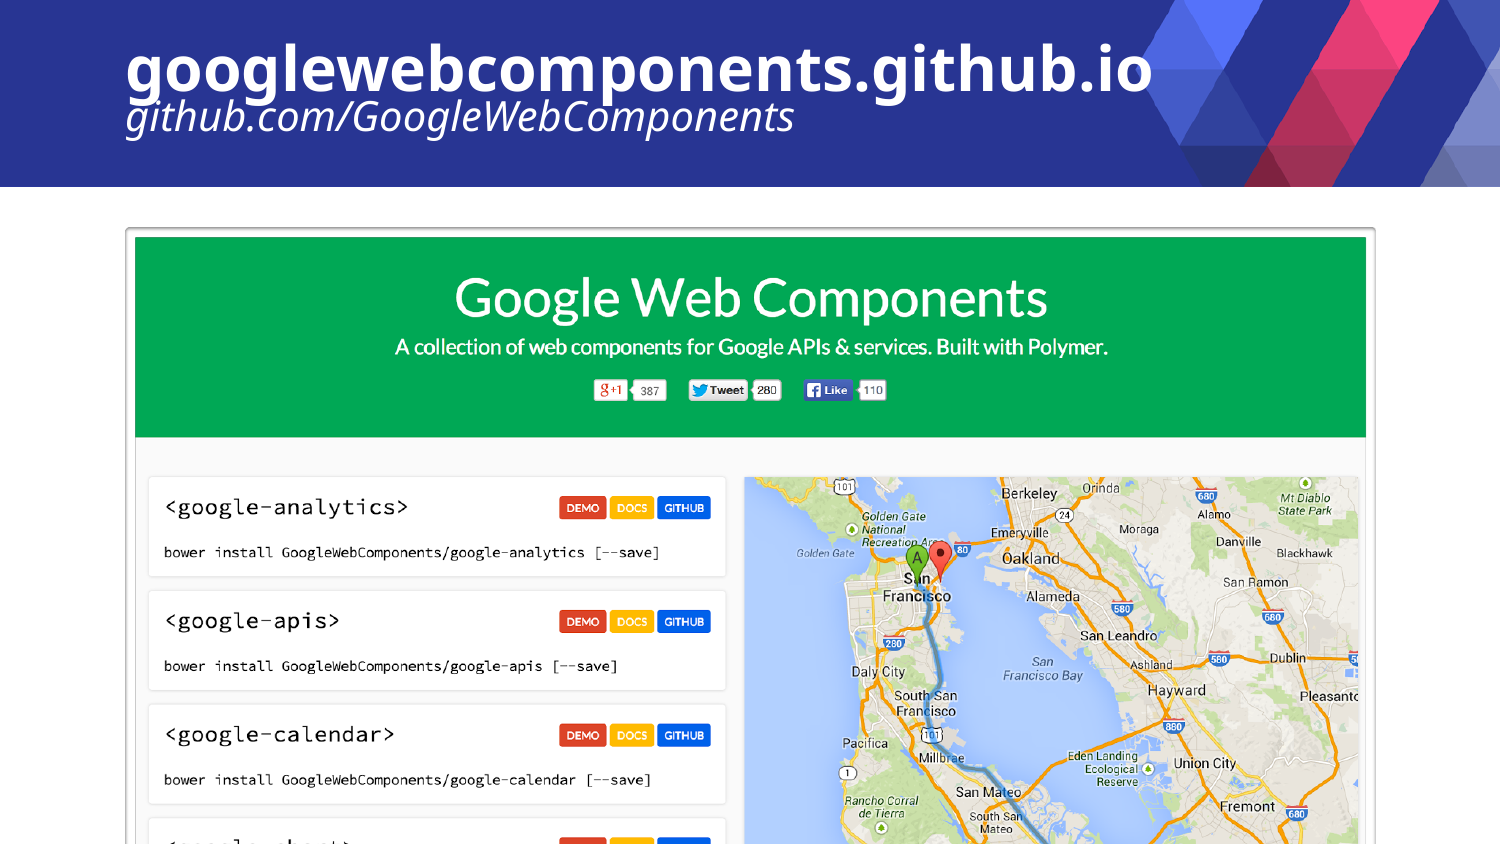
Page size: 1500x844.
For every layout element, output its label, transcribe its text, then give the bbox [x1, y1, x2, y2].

text_box github.com/GoogleWebComponents [125, 89, 1375, 147]
picture [0, 0, 1500, 844]
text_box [125, 227, 1376, 844]
text_box googlewebcomponents.github.io [125, 0, 1375, 89]
